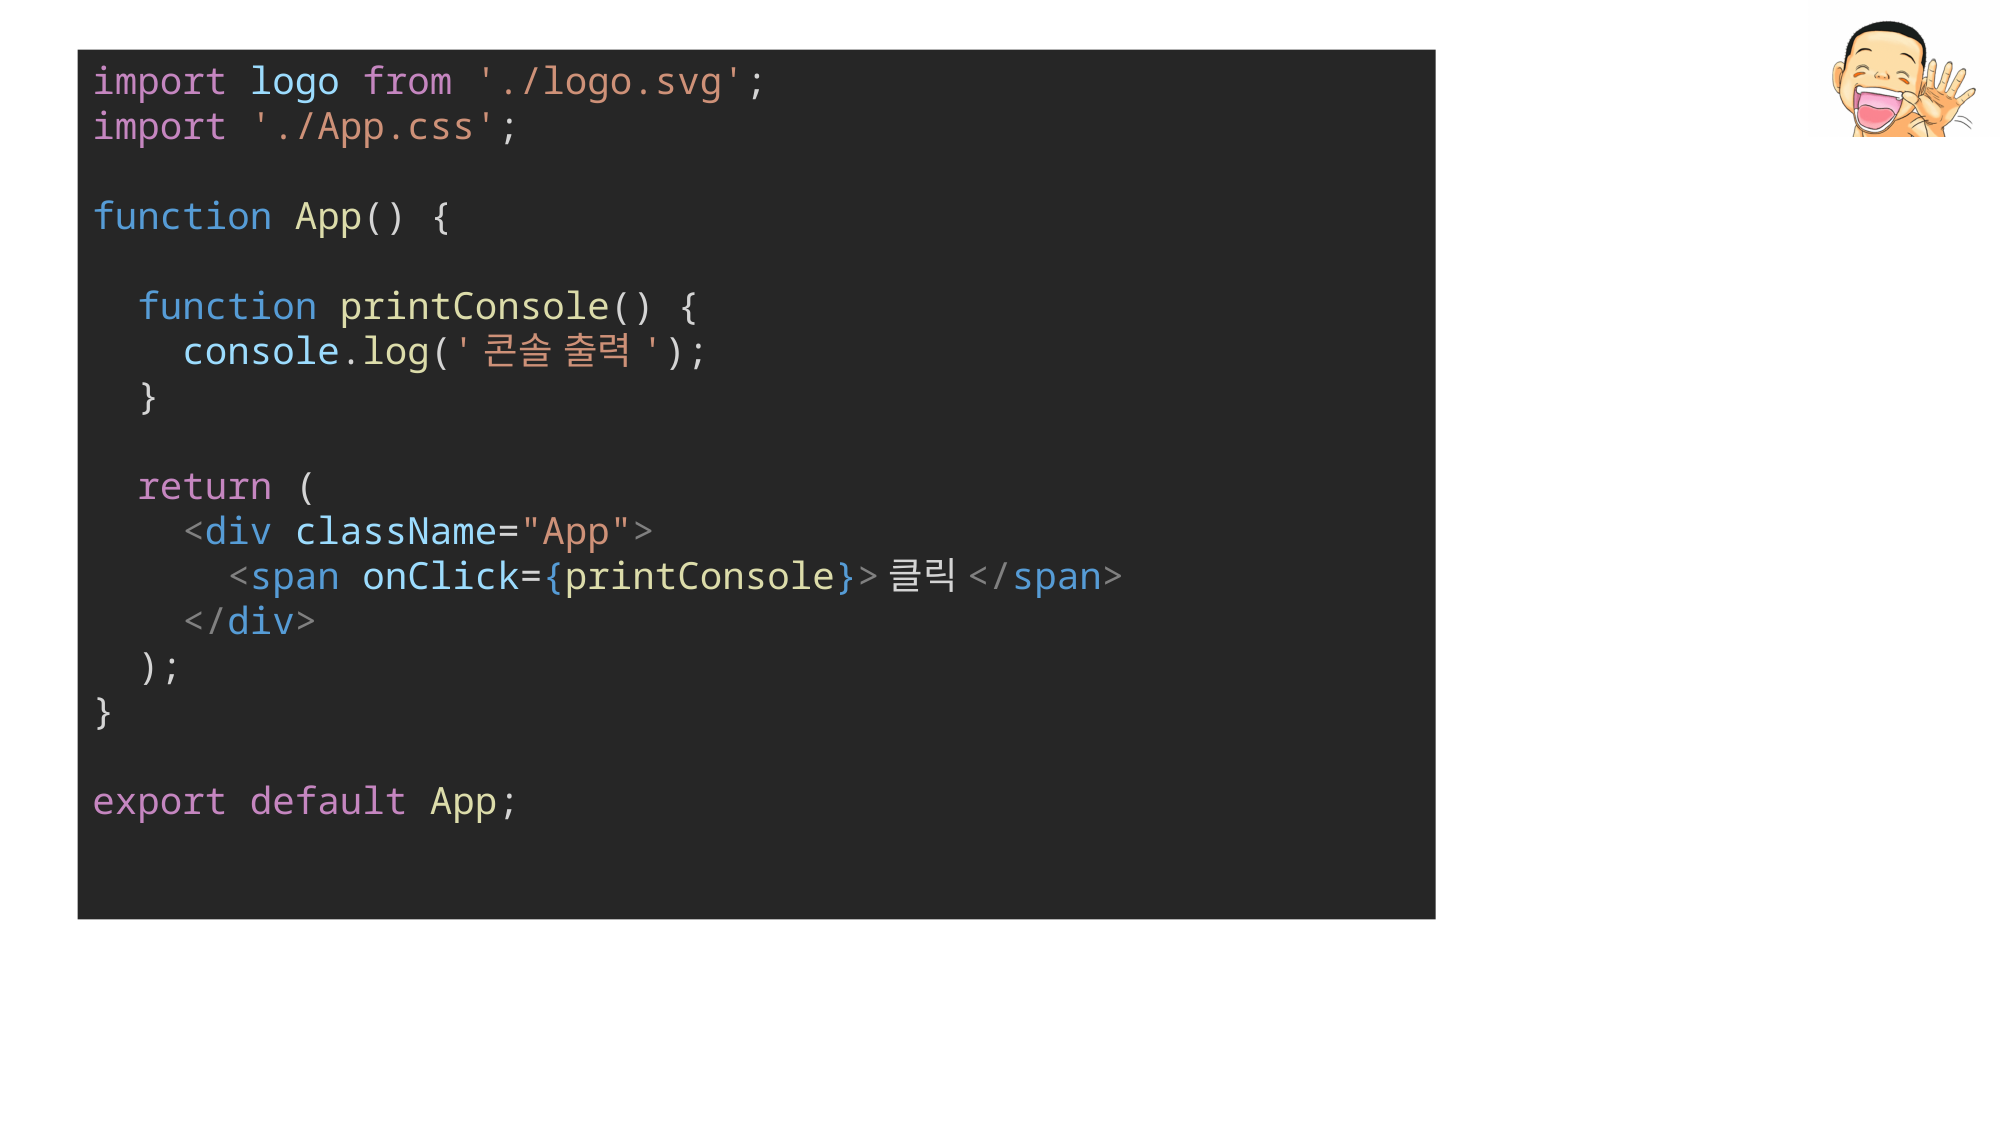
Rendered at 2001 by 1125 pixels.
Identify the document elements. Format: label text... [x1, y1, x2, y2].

picture [1808, 0, 2000, 137]
text_box import logo from './logo.svg'; import './App.css'; function App() { function printConsole() { console.log('콘솔 출력'); } return ( <div className="App"> <span onClick={printConsole}>클릭</span> </div> ); } export default App; [77, 49, 1436, 920]
